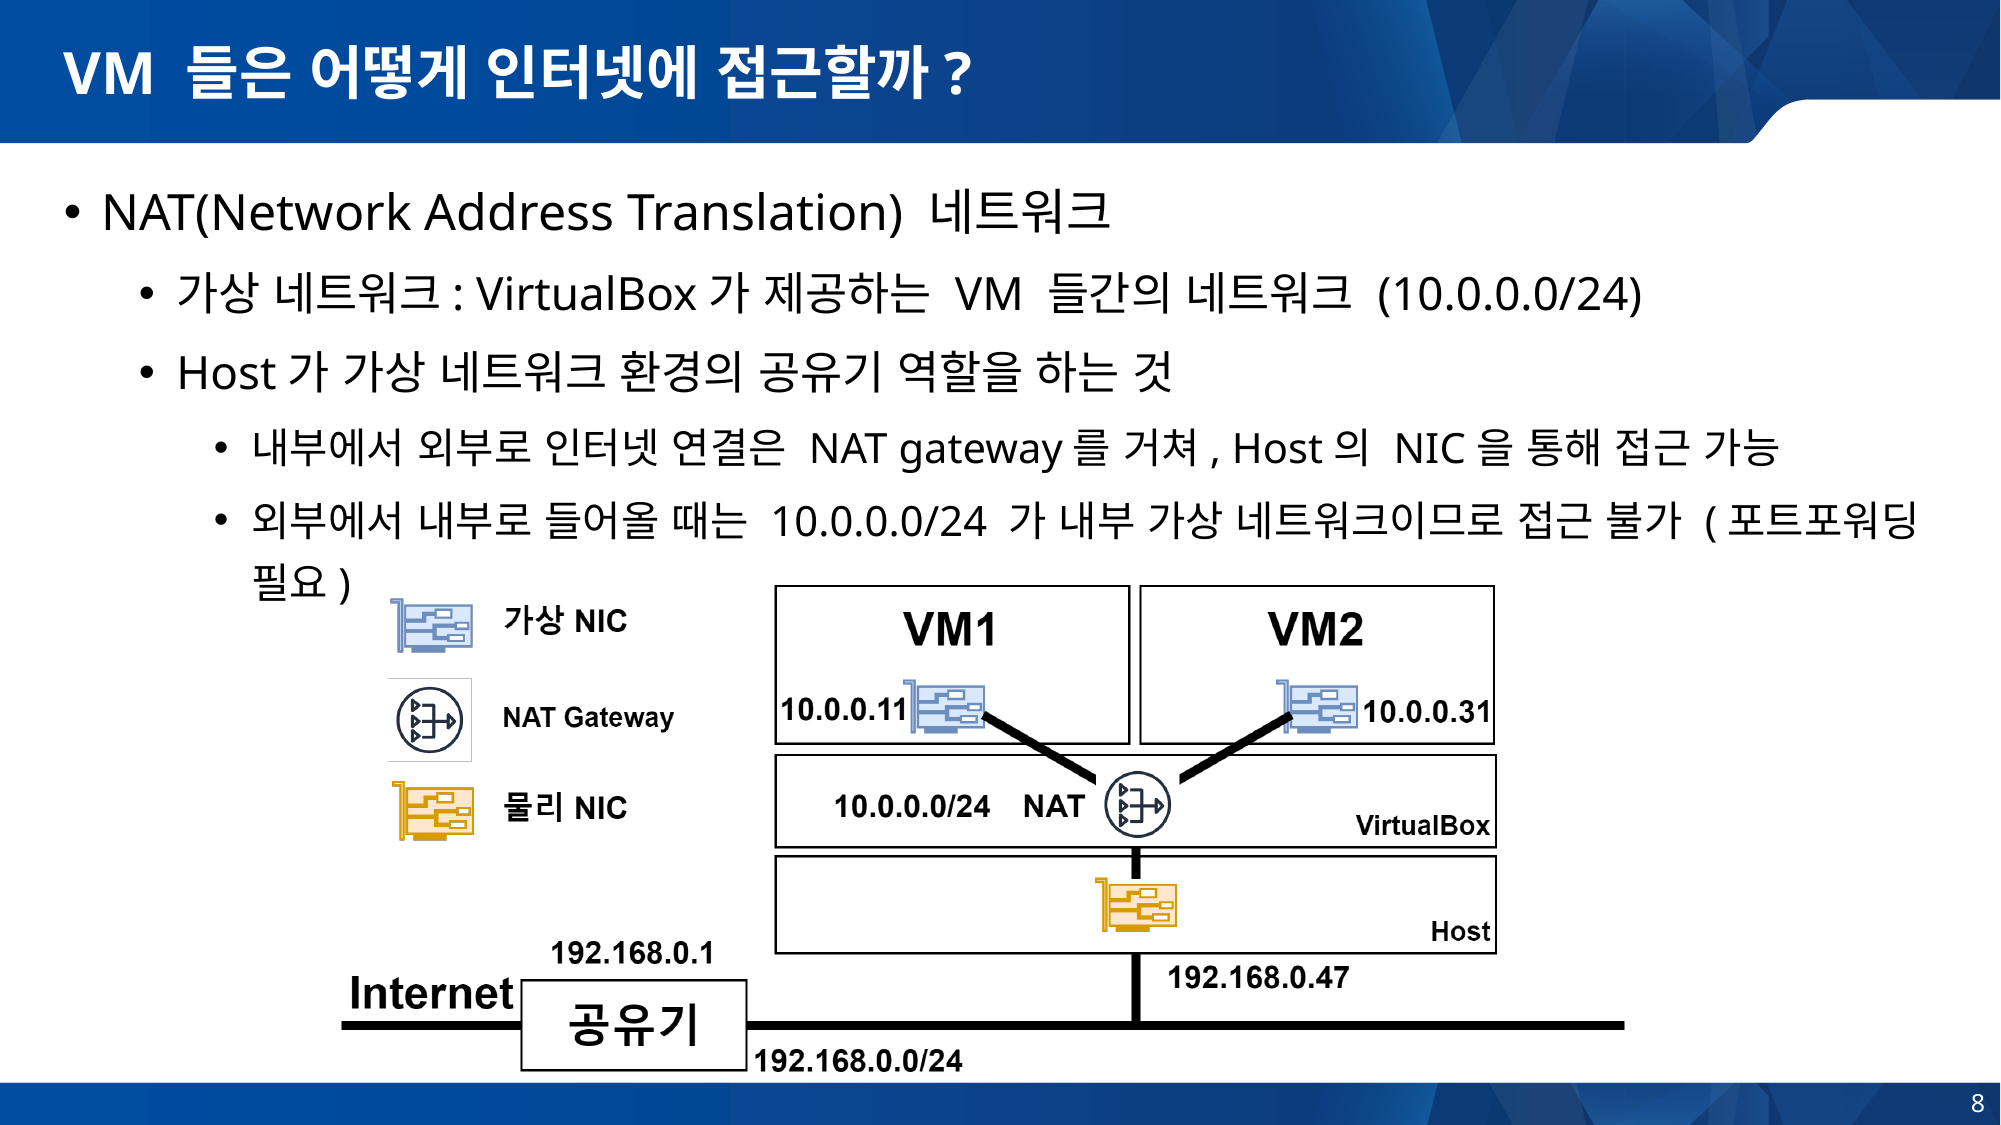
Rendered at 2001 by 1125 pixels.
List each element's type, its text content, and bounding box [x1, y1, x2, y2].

slide_number 8 [1787, 1084, 2000, 1125]
picture [0, 0, 2001, 1125]
title VM 들은 어떻게 인터넷에 접근할까? [48, 31, 1961, 120]
list NAT(Network Address Translation) 네트워크 가상 네트워크: VirtualBox가 제공하는 VM 들간의 네트워크 (10.0.0.0/24) Host가 가상 네트워크 환경의 공유기 역할을 하는 것 내부에서 외부로 인터넷 연결은 NAT gateway를 거쳐, Host의 NIC을 통해 접근 가능 외부에서 내부로 들어올 때는 10.0.0.0/24 가 내부 가상 네트워크이므로 접근 불가 (포트포워딩 필요) [48, 158, 1961, 1069]
